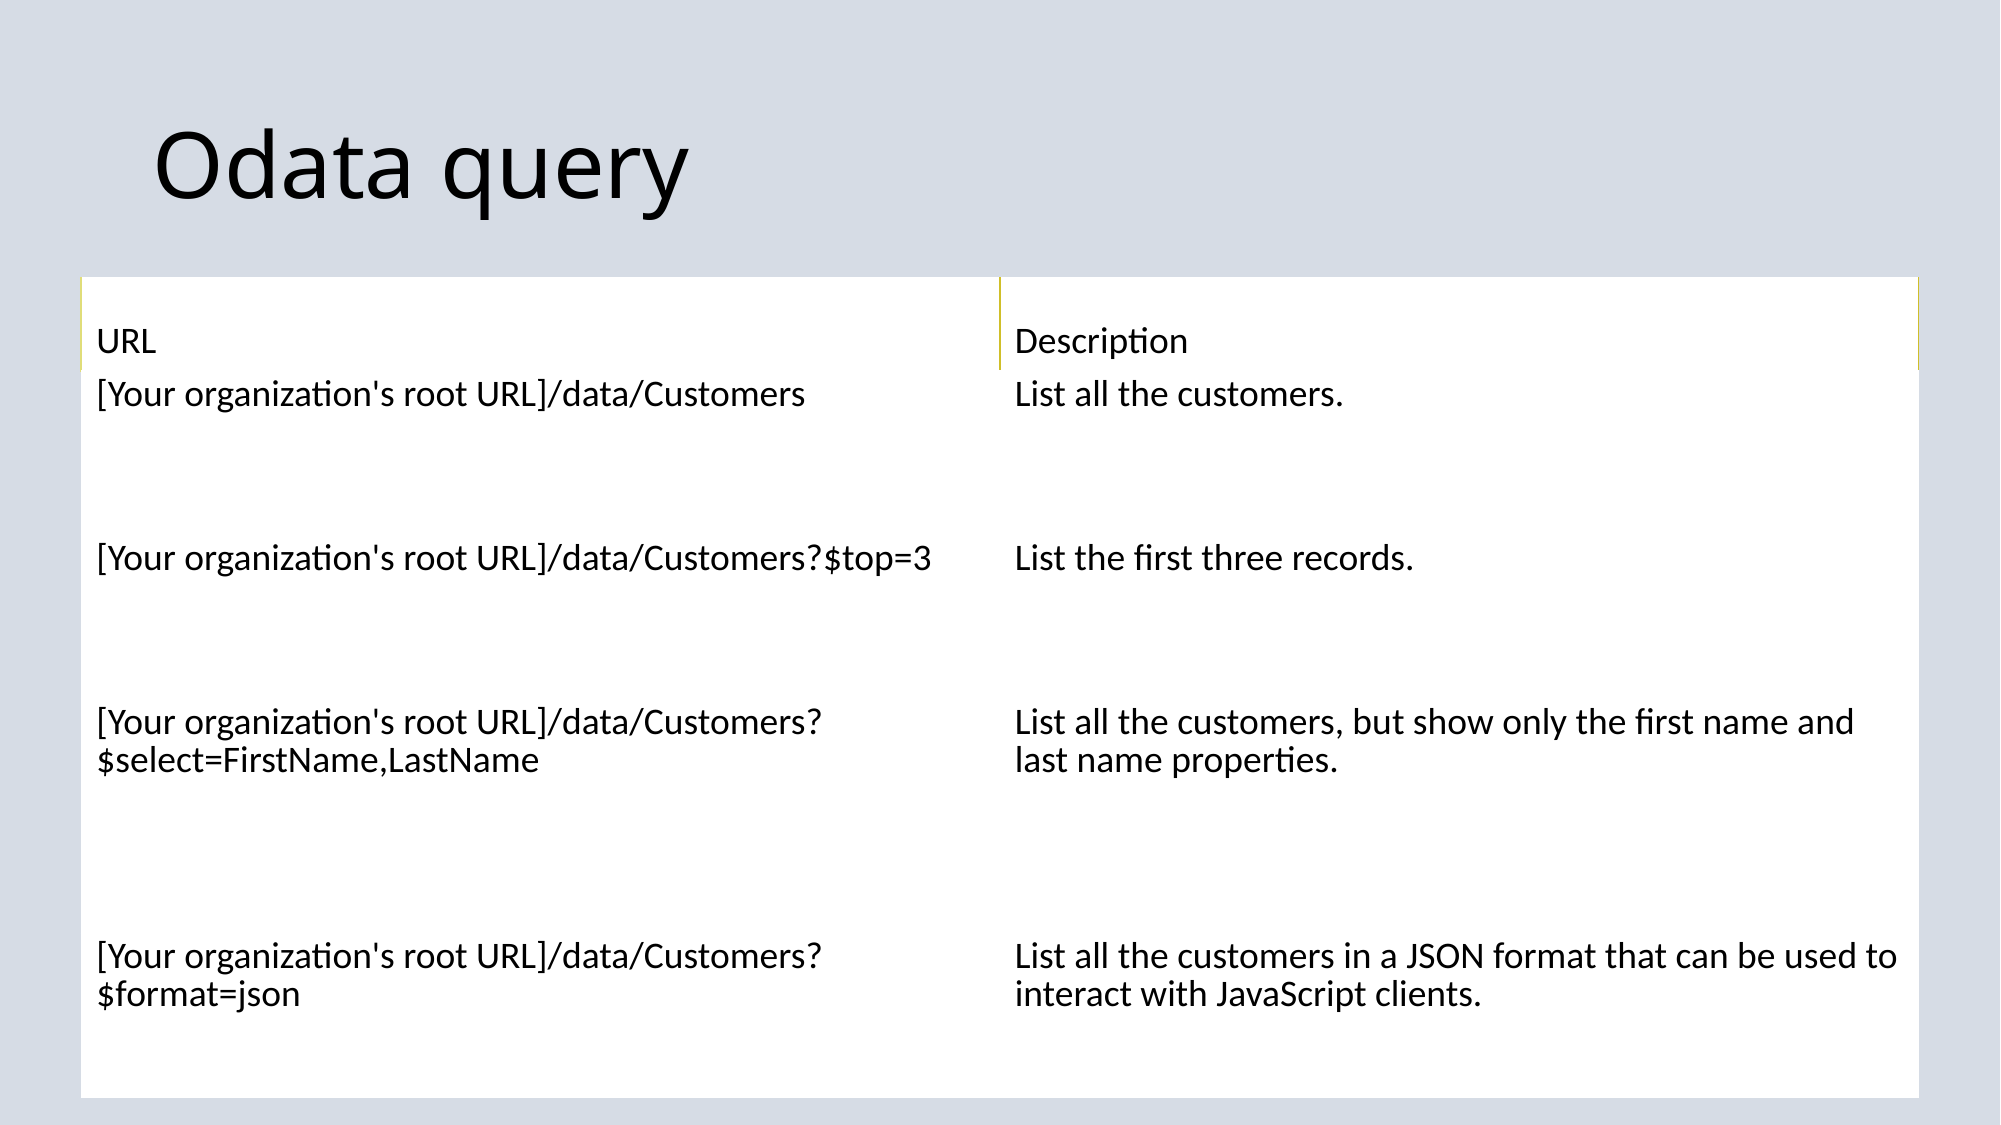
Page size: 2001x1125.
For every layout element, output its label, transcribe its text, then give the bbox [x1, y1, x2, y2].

table_cell [Your organization's root URL]/data/Customers?$format=json [82, 934, 999, 1097]
table_cell List all the customers, but show only the first name and last name properties. [1001, 700, 1918, 933]
table_cell [Your organization's root URL]/data/Customers?$select=FirstName,LastName [82, 700, 999, 933]
table_cell [Your organization's root URL]/data/Customers [82, 372, 999, 534]
table_header Description [1001, 277, 1918, 370]
table_cell List the first three records. [1001, 536, 1918, 698]
table_header URL [82, 277, 999, 370]
picture [1567, 1098, 1863, 1103]
title Odata query [137, 59, 1863, 277]
table_cell [Your organization's root URL]/data/Customers?$top=3 [82, 536, 999, 698]
table_cell List all the customers in a JSON format that can be used to interact with JavaScript clients. [1001, 934, 1918, 1097]
table_cell List all the customers. [1001, 372, 1918, 534]
